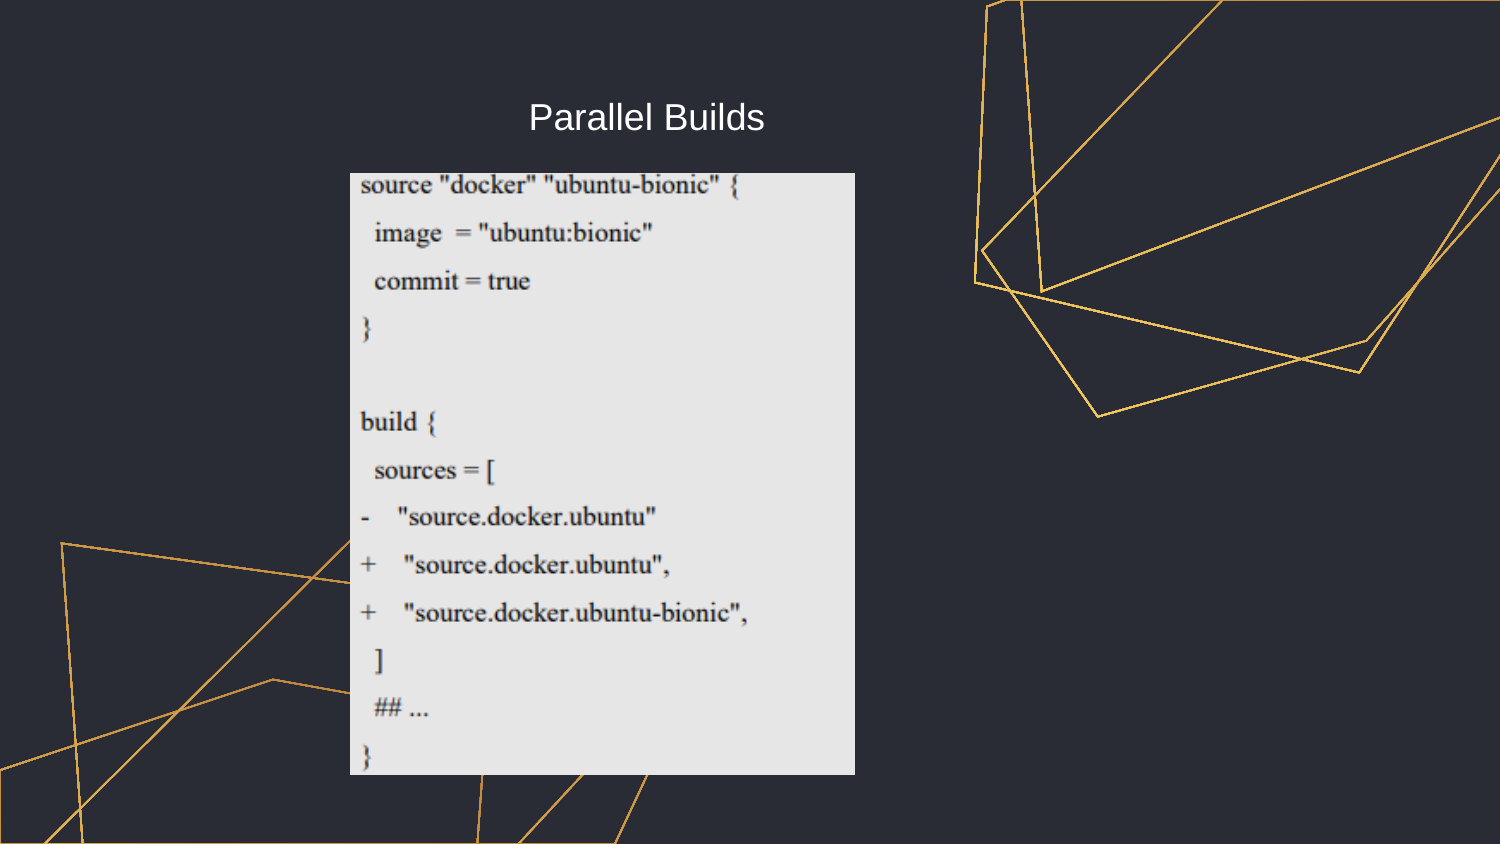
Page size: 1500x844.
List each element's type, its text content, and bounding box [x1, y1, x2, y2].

text_box Parallel Builds [513, 85, 781, 146]
picture [349, 172, 856, 775]
